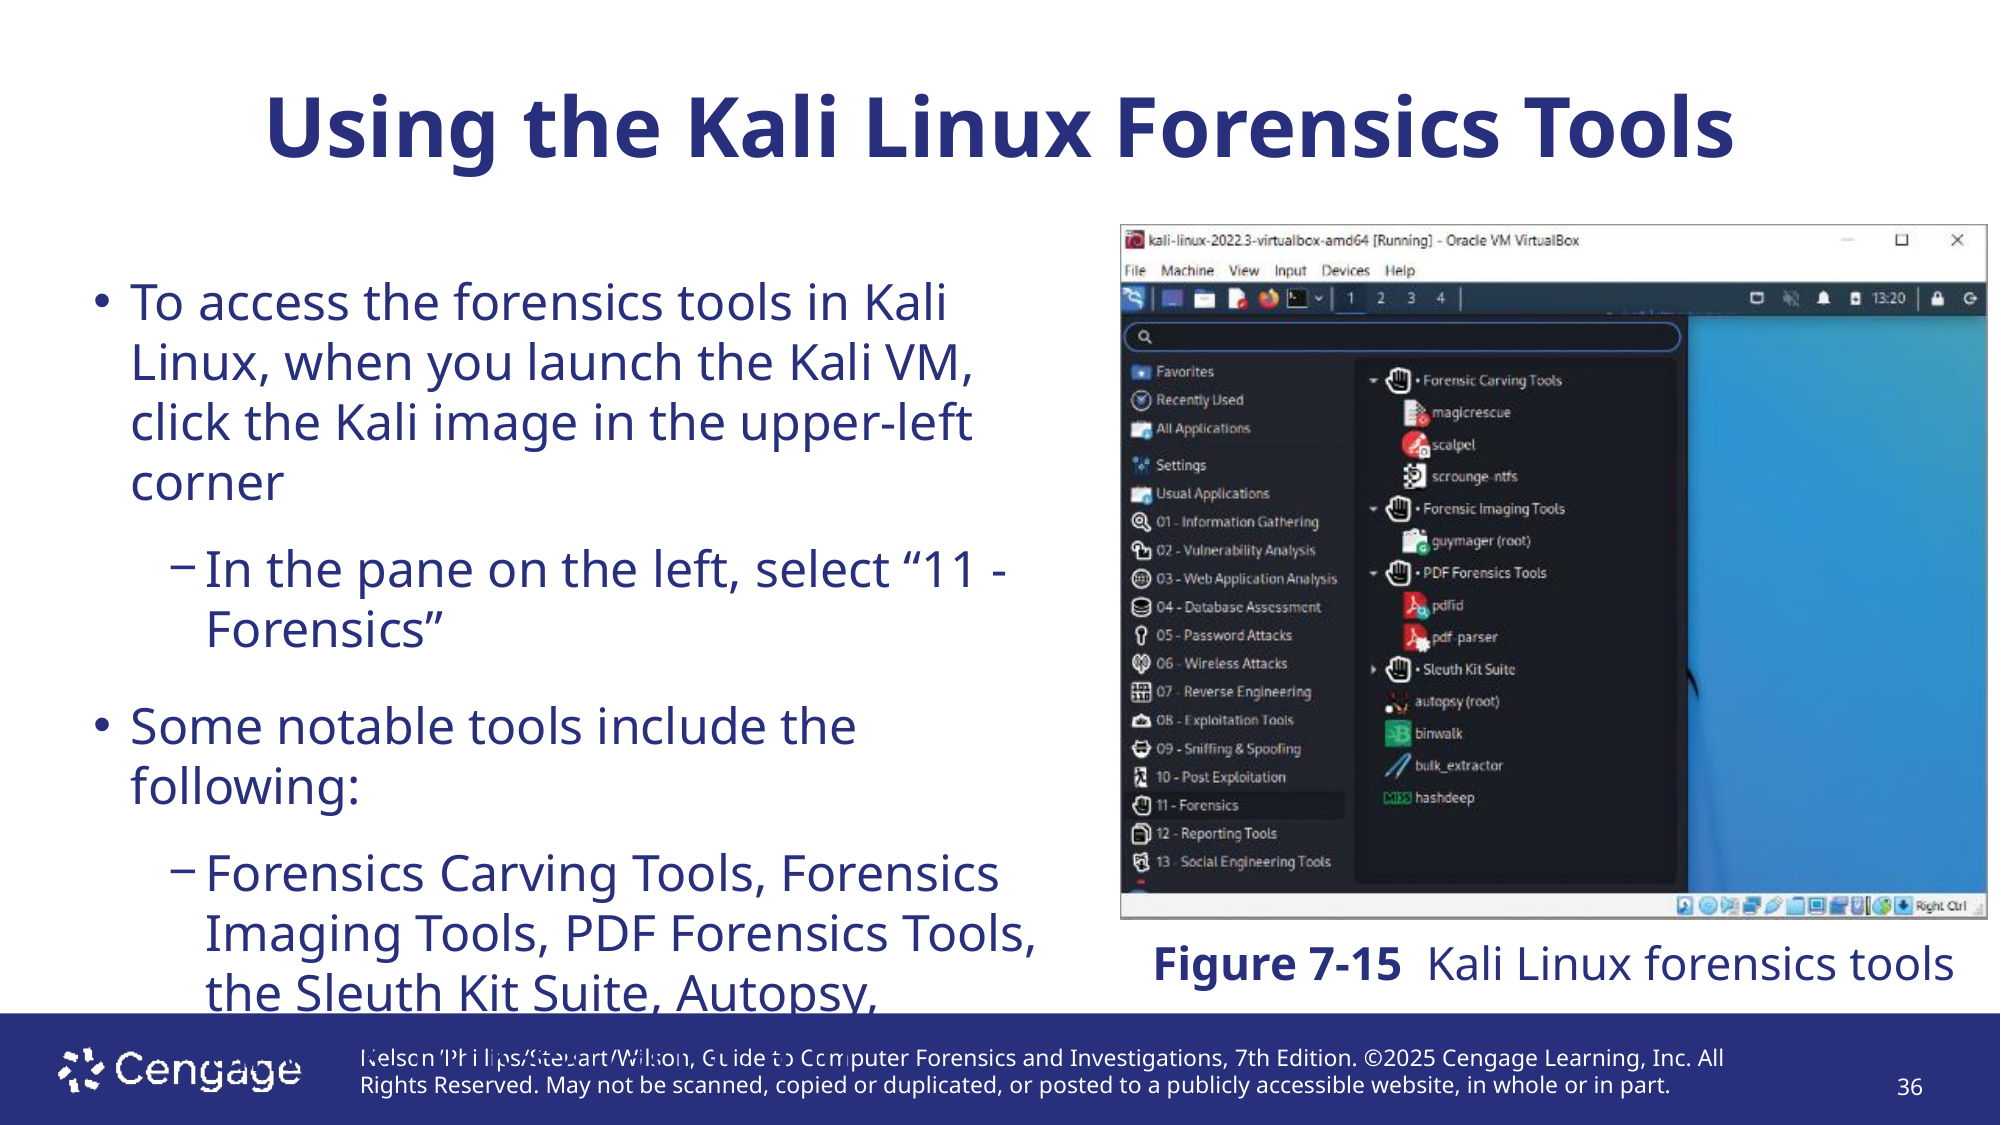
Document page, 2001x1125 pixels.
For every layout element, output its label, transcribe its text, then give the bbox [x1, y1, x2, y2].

picture [30, 1020, 329, 1121]
list To access the forensics tools in Kali Linux, when you launch the Kali VM, click the Kali image in the upper-left corner In the pane on the left, select “11 - Forensics” Some notable tools include the following: Forensics Carving Tools, Forensics Imaging Tools, PDF Forensics Tools, the Sleuth Kit Suite, Autopsy, binwalk, bulk-extractor, and hashdeep [78, 262, 1088, 1014]
picture [1120, 224, 1988, 920]
text_box Figure 7-15 Kali Linux forensics tools [1137, 927, 2000, 997]
title Using the Kali Linux Forensics Tools [78, 77, 1923, 278]
